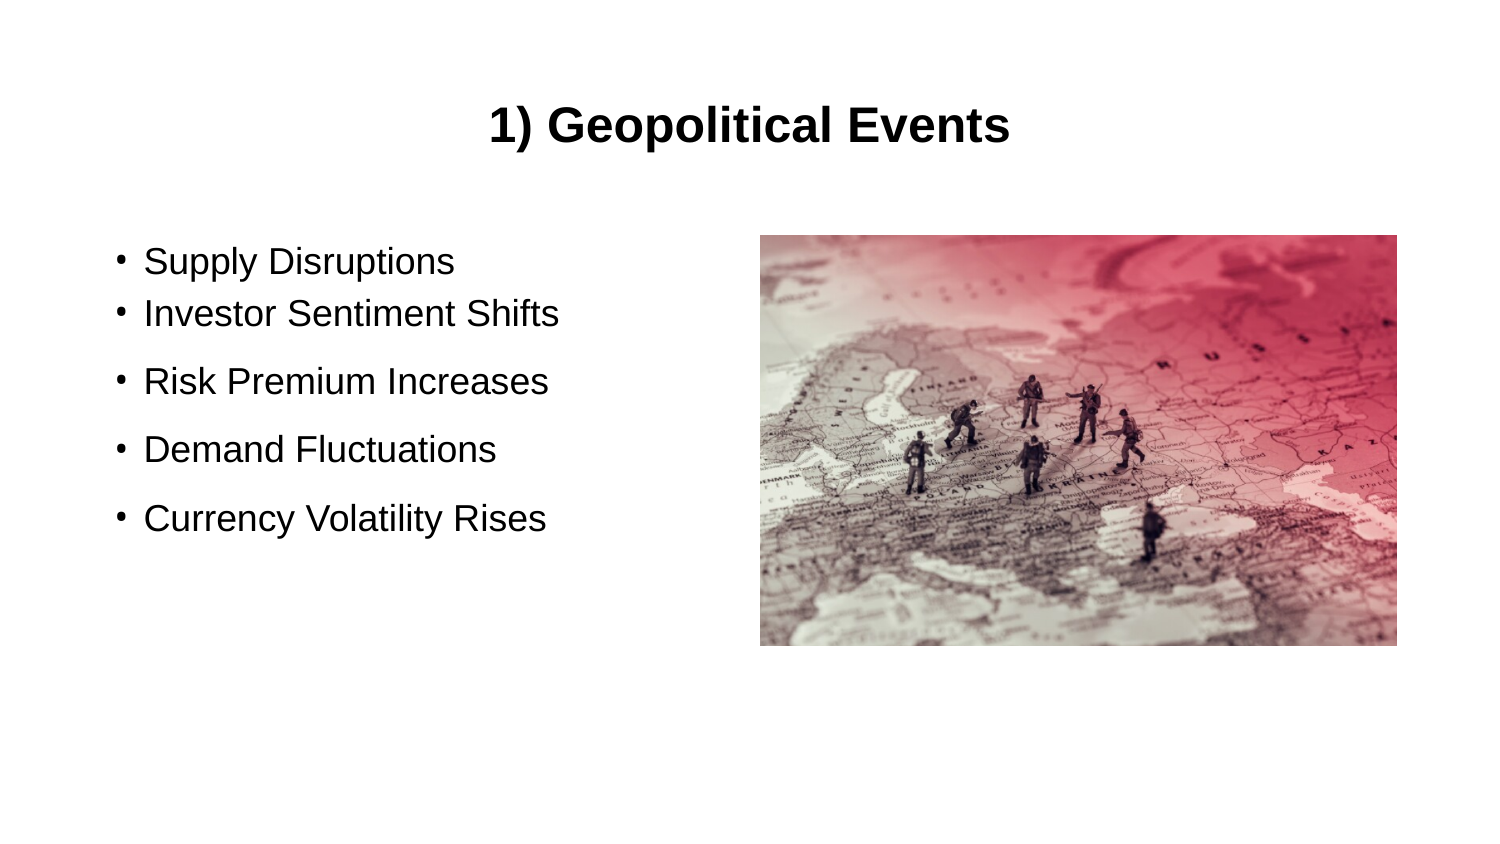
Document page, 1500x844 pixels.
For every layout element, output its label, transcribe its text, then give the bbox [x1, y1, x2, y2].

list Supply Disruptions Investor Sentiment Shifts Risk Premium Increases Demand Fluctuations Currency Volatility Rises [103, 224, 741, 760]
title 1) Geopolitical Events [103, 44, 1397, 208]
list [759, 235, 1398, 646]
